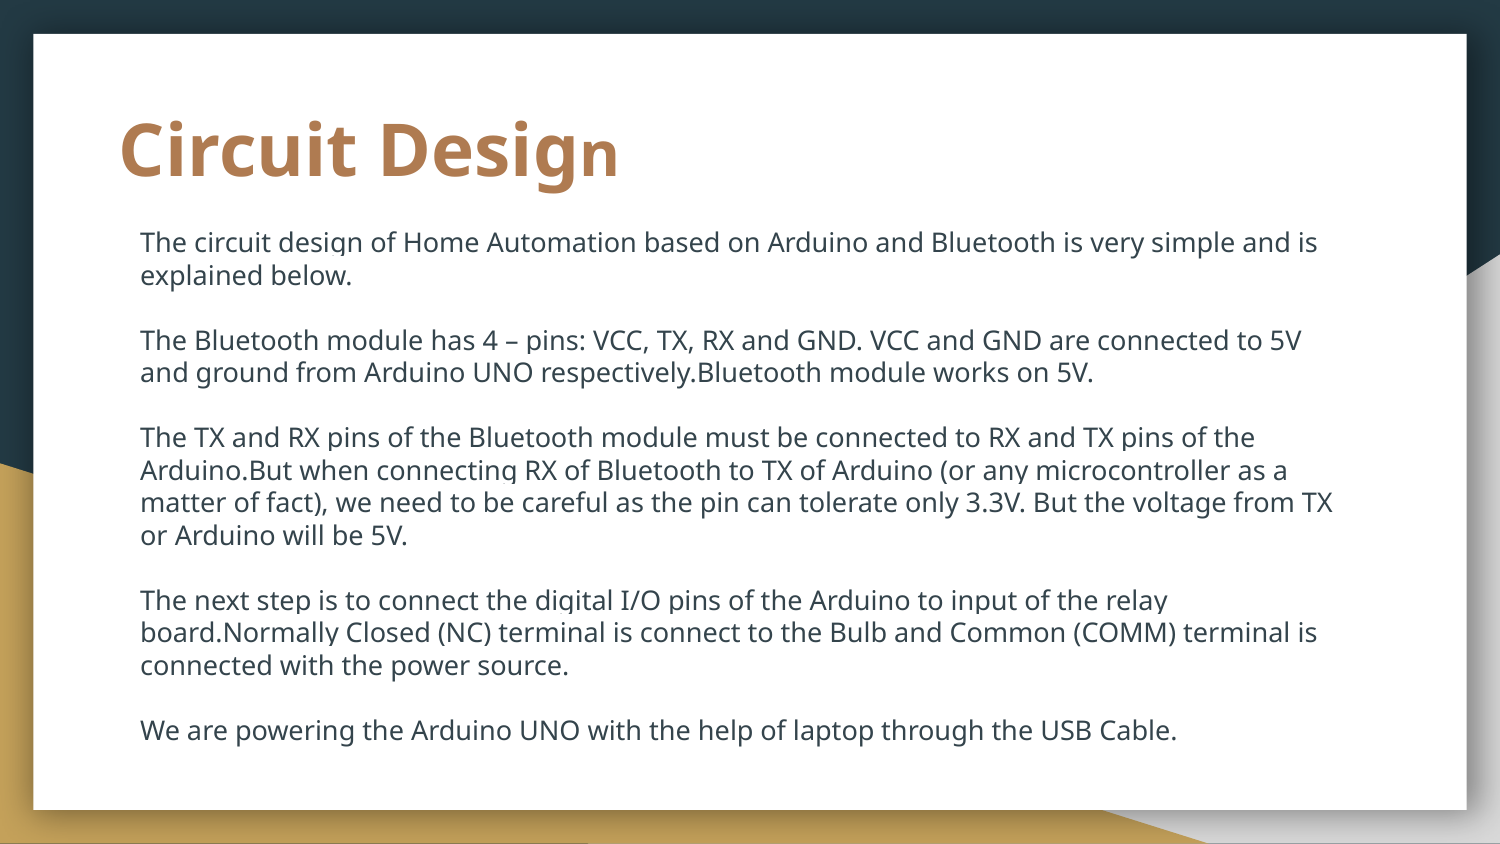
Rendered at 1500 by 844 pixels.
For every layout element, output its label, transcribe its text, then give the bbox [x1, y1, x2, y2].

text_box The circuit design of Home Automation based on Arduino and Bluetooth is very simple and is explained below. The Bluetooth module has 4 – pins: VCC, TX, RX and GND. VCC and GND are connected to 5V and ground from Arduino UNO respectively.Bluetooth module works on 5V. The TX and RX pins of the Bluetooth module must be connected to RX and TX pins of the Arduino.But when connecting RX of Bluetooth to TX of Arduino (or any microcontroller as a matter of fact), we need to be careful as the pin can tolerate only 3.3V. But the voltage from TX or Arduino will be 5V. The next step is to connect the digital I/O pins of the Arduino to input of the relay board.Normally Closed (NC) terminal is connect to the Bulb and Common (COMM) terminal is connected with the power source. We are powering the Arduino UNO with the help of laptop through the USB Cable. [125, 210, 1358, 761]
text_box Circuit Design [103, 88, 671, 207]
